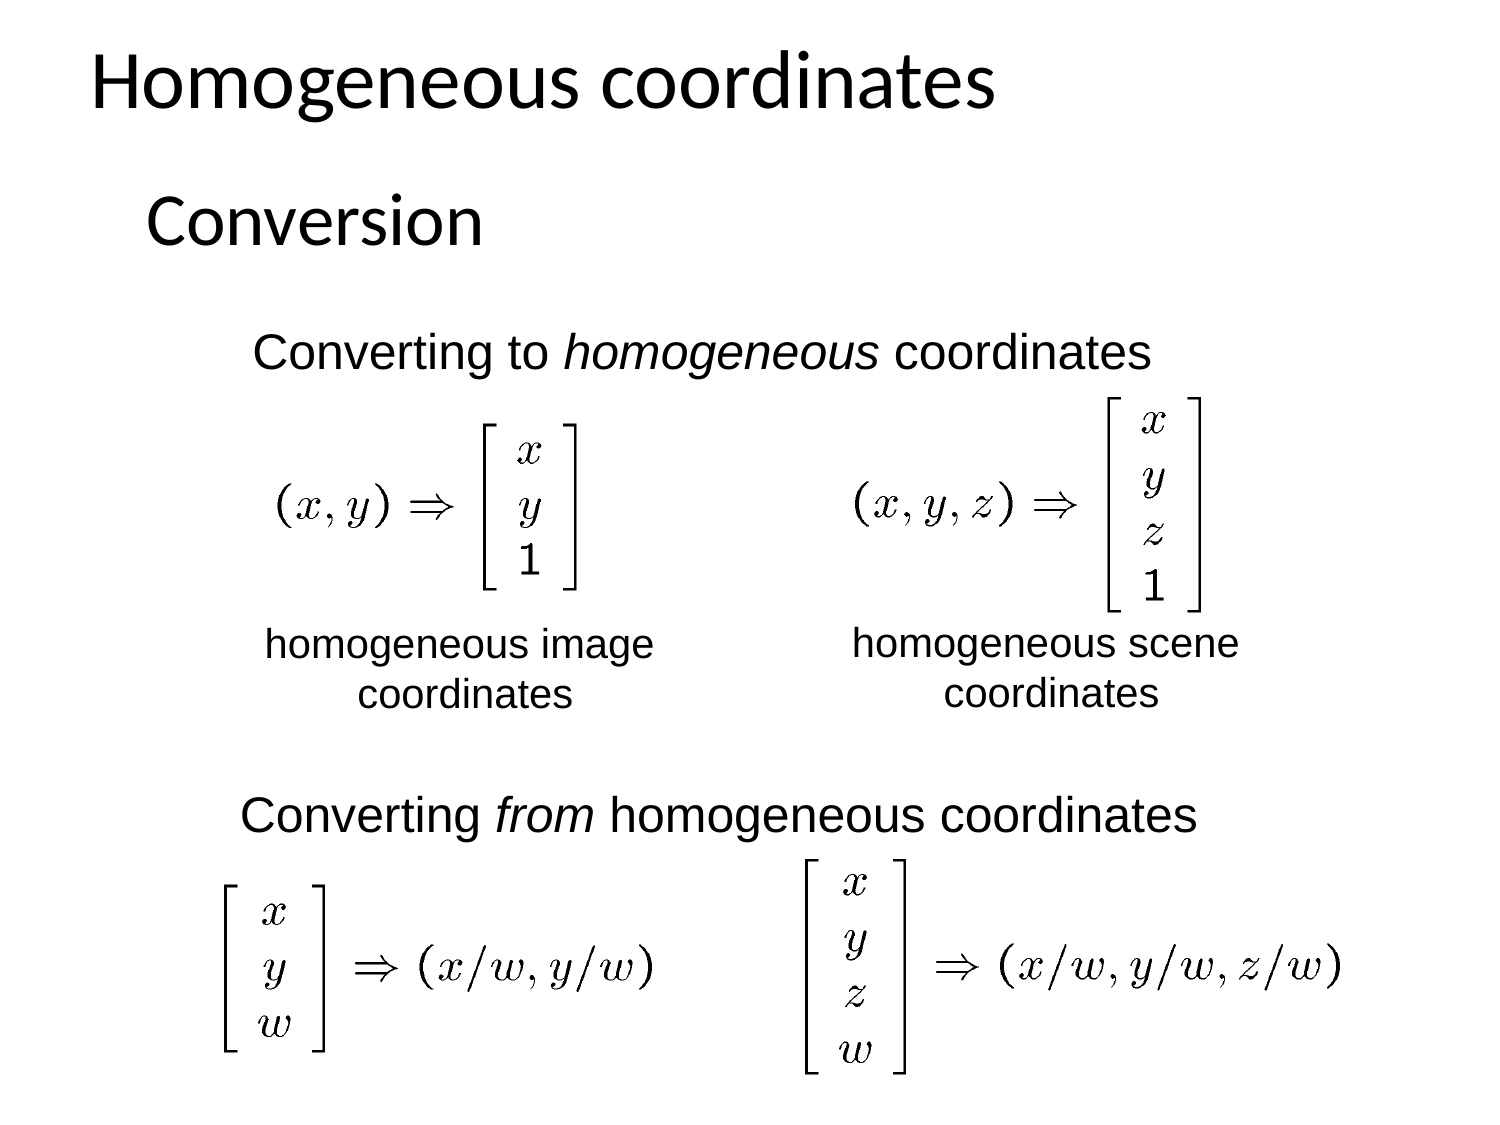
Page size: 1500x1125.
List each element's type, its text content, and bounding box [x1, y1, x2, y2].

picture [274, 420, 578, 592]
picture [854, 395, 1202, 613]
picture [802, 858, 1341, 1076]
text_box Converting from homogeneous coordinates [224, 774, 1500, 863]
picture [221, 882, 653, 1053]
text_box homogeneous image coordinates [249, 609, 681, 725]
text_box Converting to homogeneous coordinates [237, 312, 1400, 400]
list Conversion [74, 162, 1426, 1006]
title Homogeneous coordinates [74, 0, 1426, 151]
text_box homogeneous scene coordinates [837, 608, 1267, 723]
